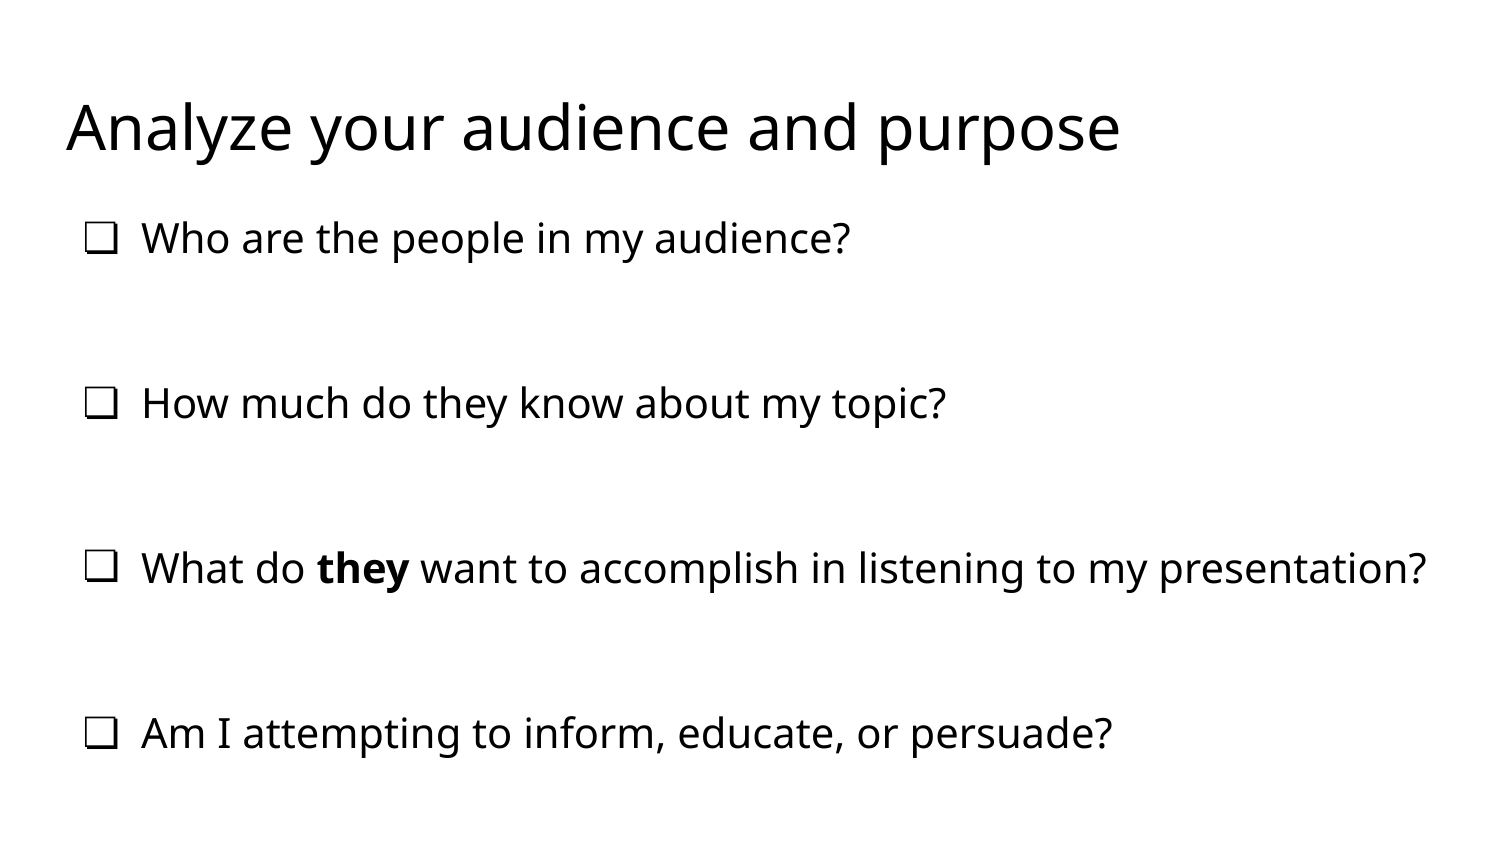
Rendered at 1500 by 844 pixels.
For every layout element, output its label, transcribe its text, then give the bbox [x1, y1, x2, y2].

list Who are the people in my audience? How much do they know about my topic? What do they want to accomplish in listening to my presentation? Am I attempting to inform, educate, or persuade? [51, 189, 1449, 750]
title Analyze your audience and purpose [51, 72, 1449, 167]
